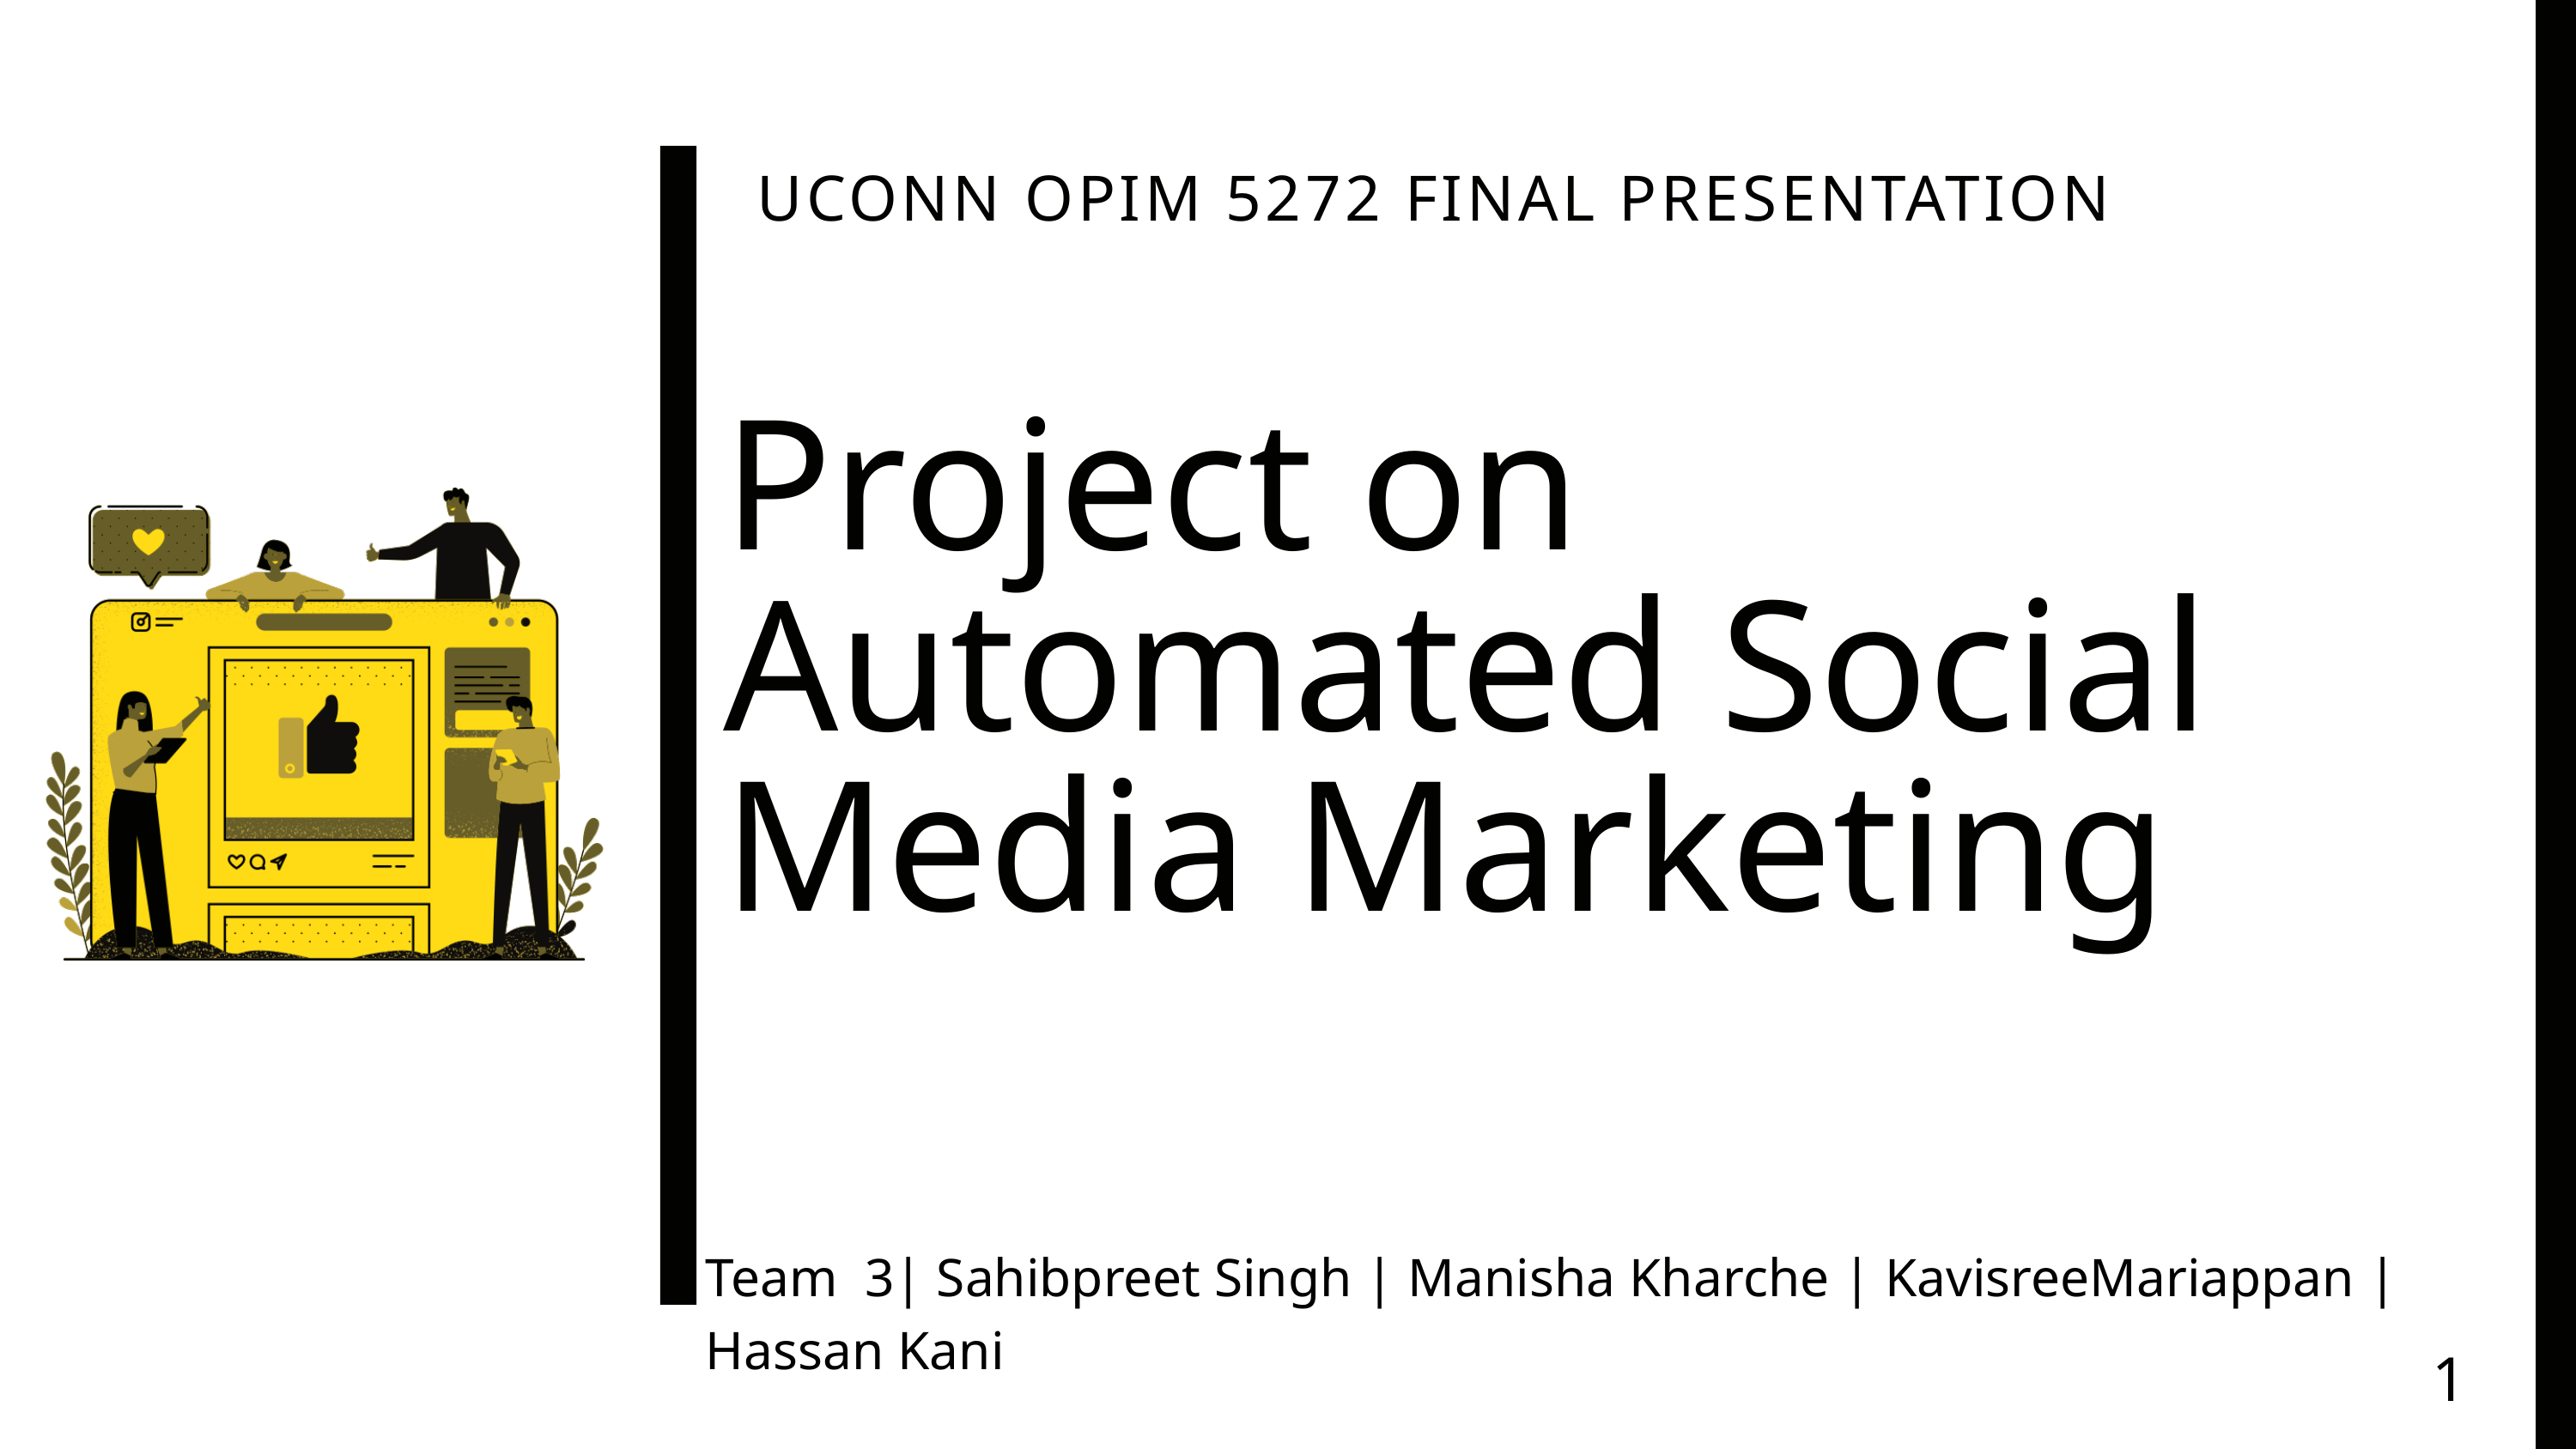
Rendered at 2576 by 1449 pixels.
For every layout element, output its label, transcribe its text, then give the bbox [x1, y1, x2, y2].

picture [42, 488, 605, 961]
text_box [659, 145, 697, 1305]
text_box Team 3| Sahibpreet Singh | Manisha Kharche | KavisreeMariappan | Hassan Kani [705, 1234, 2544, 1380]
text_box 1 [2432, 1328, 2468, 1414]
text_box Project on Automated Social Media Marketing [723, 405, 2255, 948]
text_box [2536, 0, 2576, 1449]
text_box UCONN OPIM 5272 FINAL PRESENTATION [756, 164, 2160, 233]
